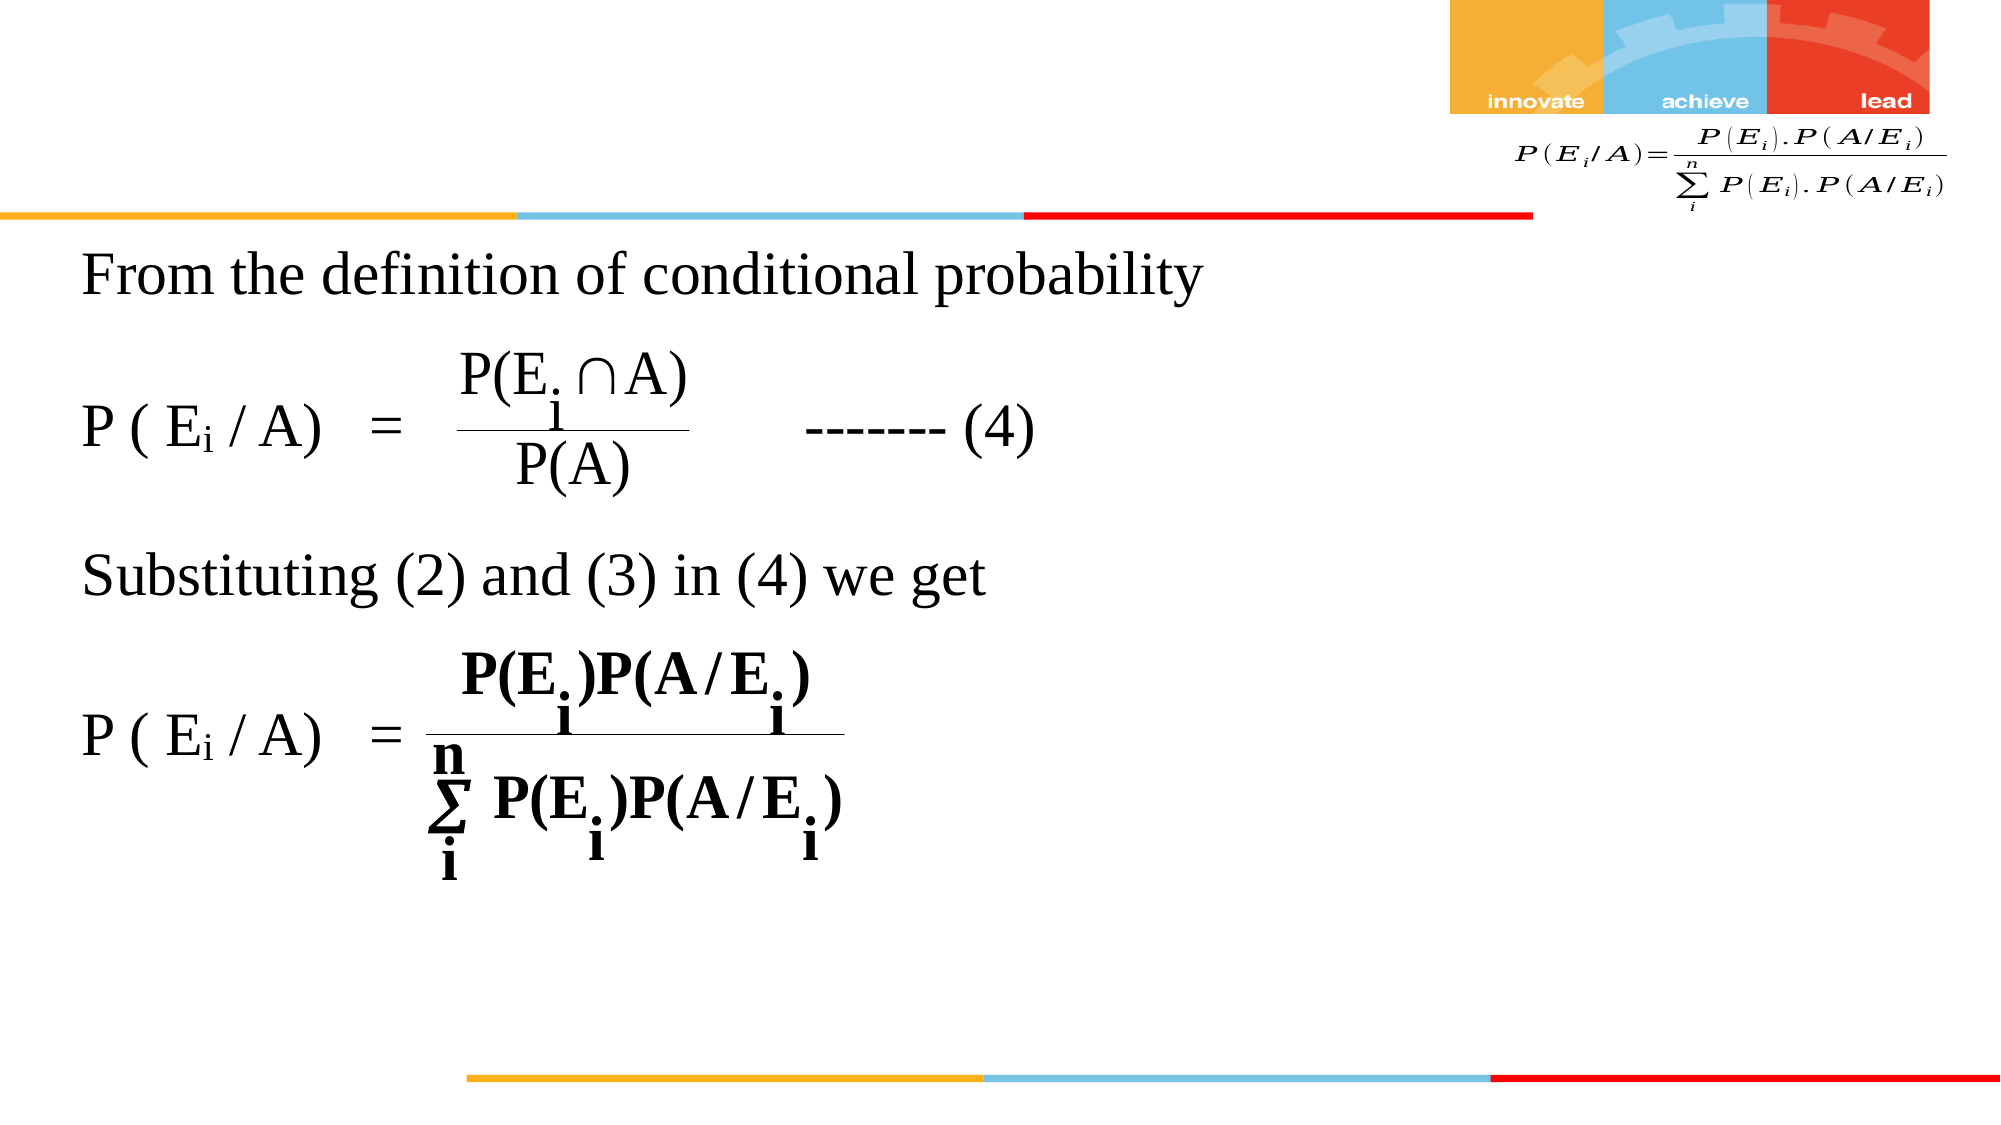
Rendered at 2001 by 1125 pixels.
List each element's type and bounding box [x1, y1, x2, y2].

picture [1449, 0, 1930, 114]
text_box [81, 236, 1924, 999]
